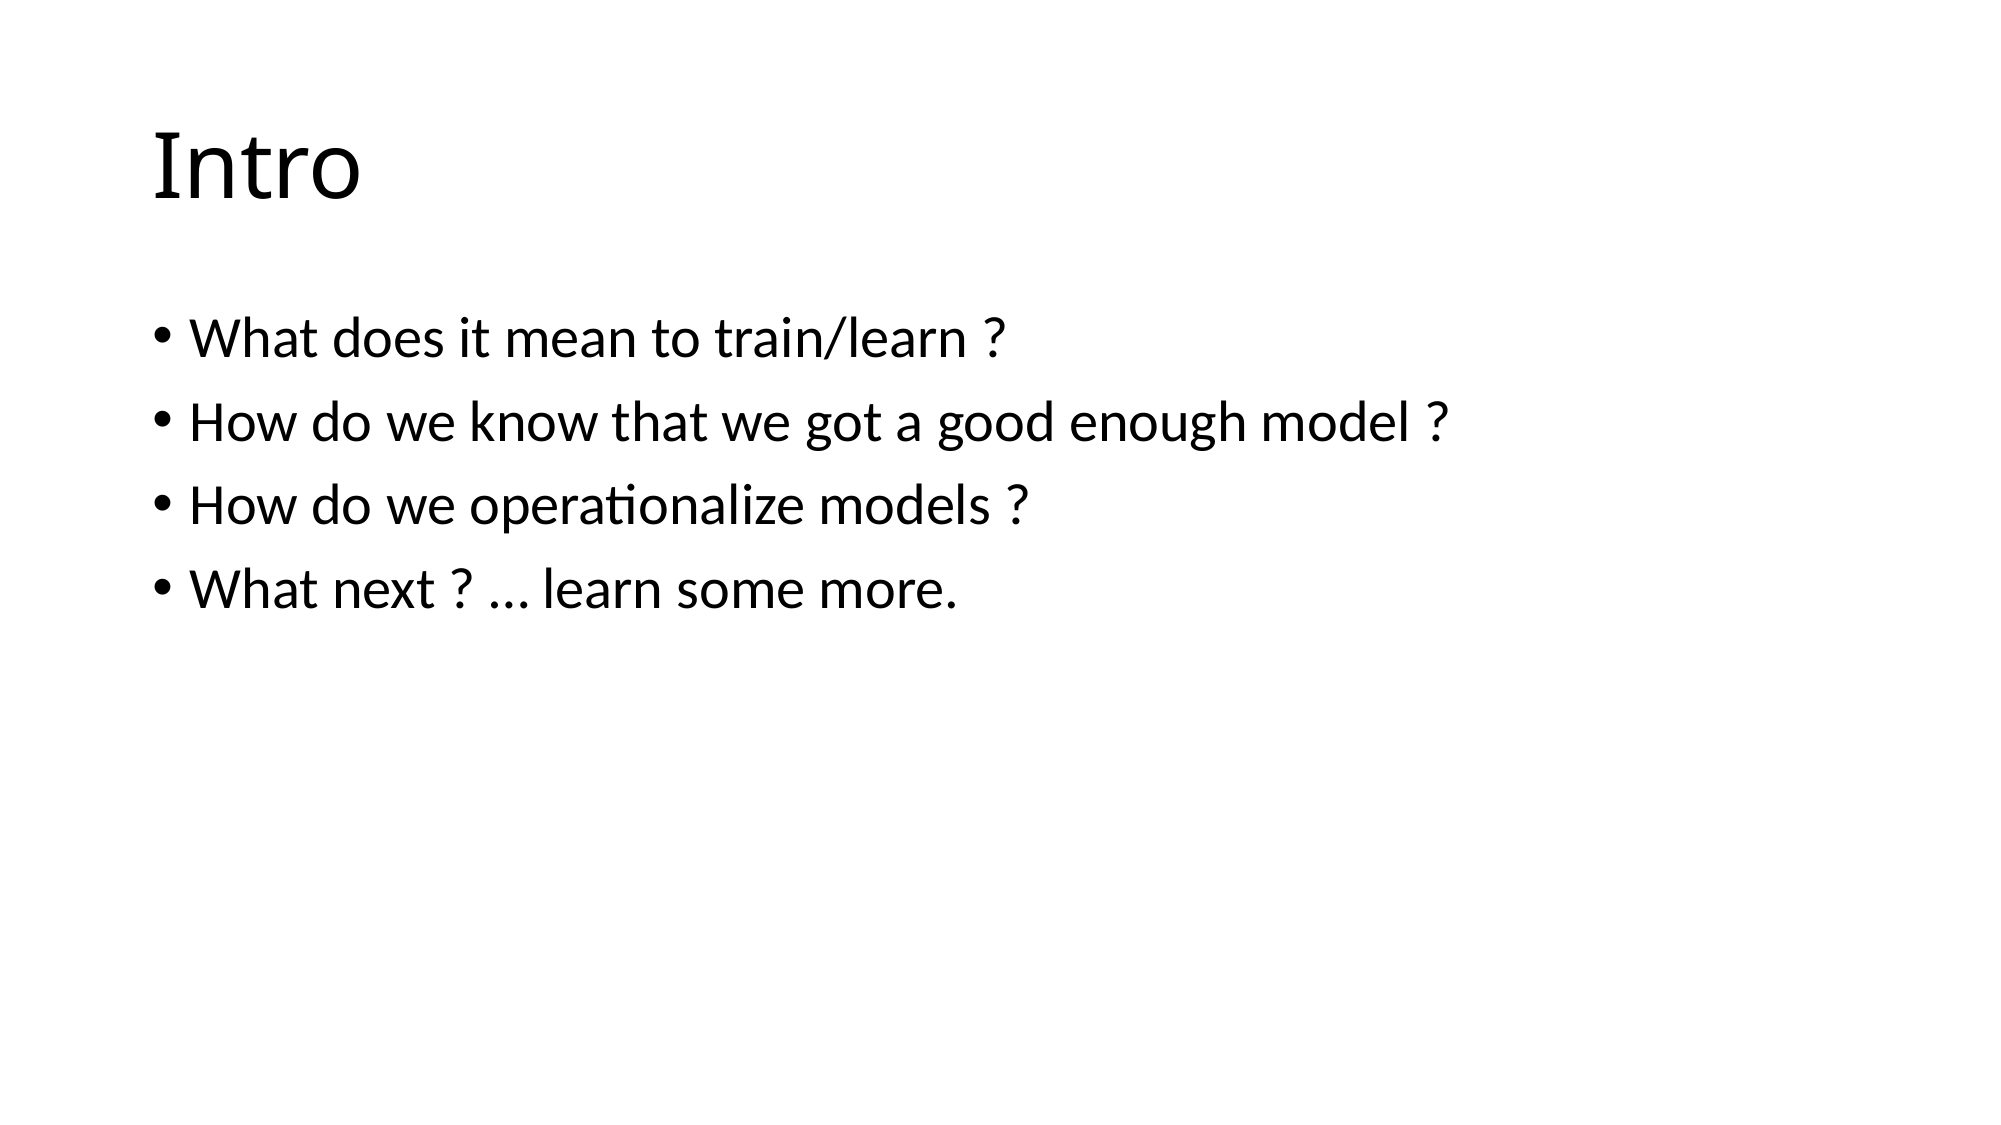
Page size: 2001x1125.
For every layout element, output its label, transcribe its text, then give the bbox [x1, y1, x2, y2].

title Intro [137, 59, 1863, 278]
list What does it mean to train/learn ? How do we know that we got a good enough model ? How do we operationalize models ? What next ? … learn some more. [137, 299, 1863, 1014]
